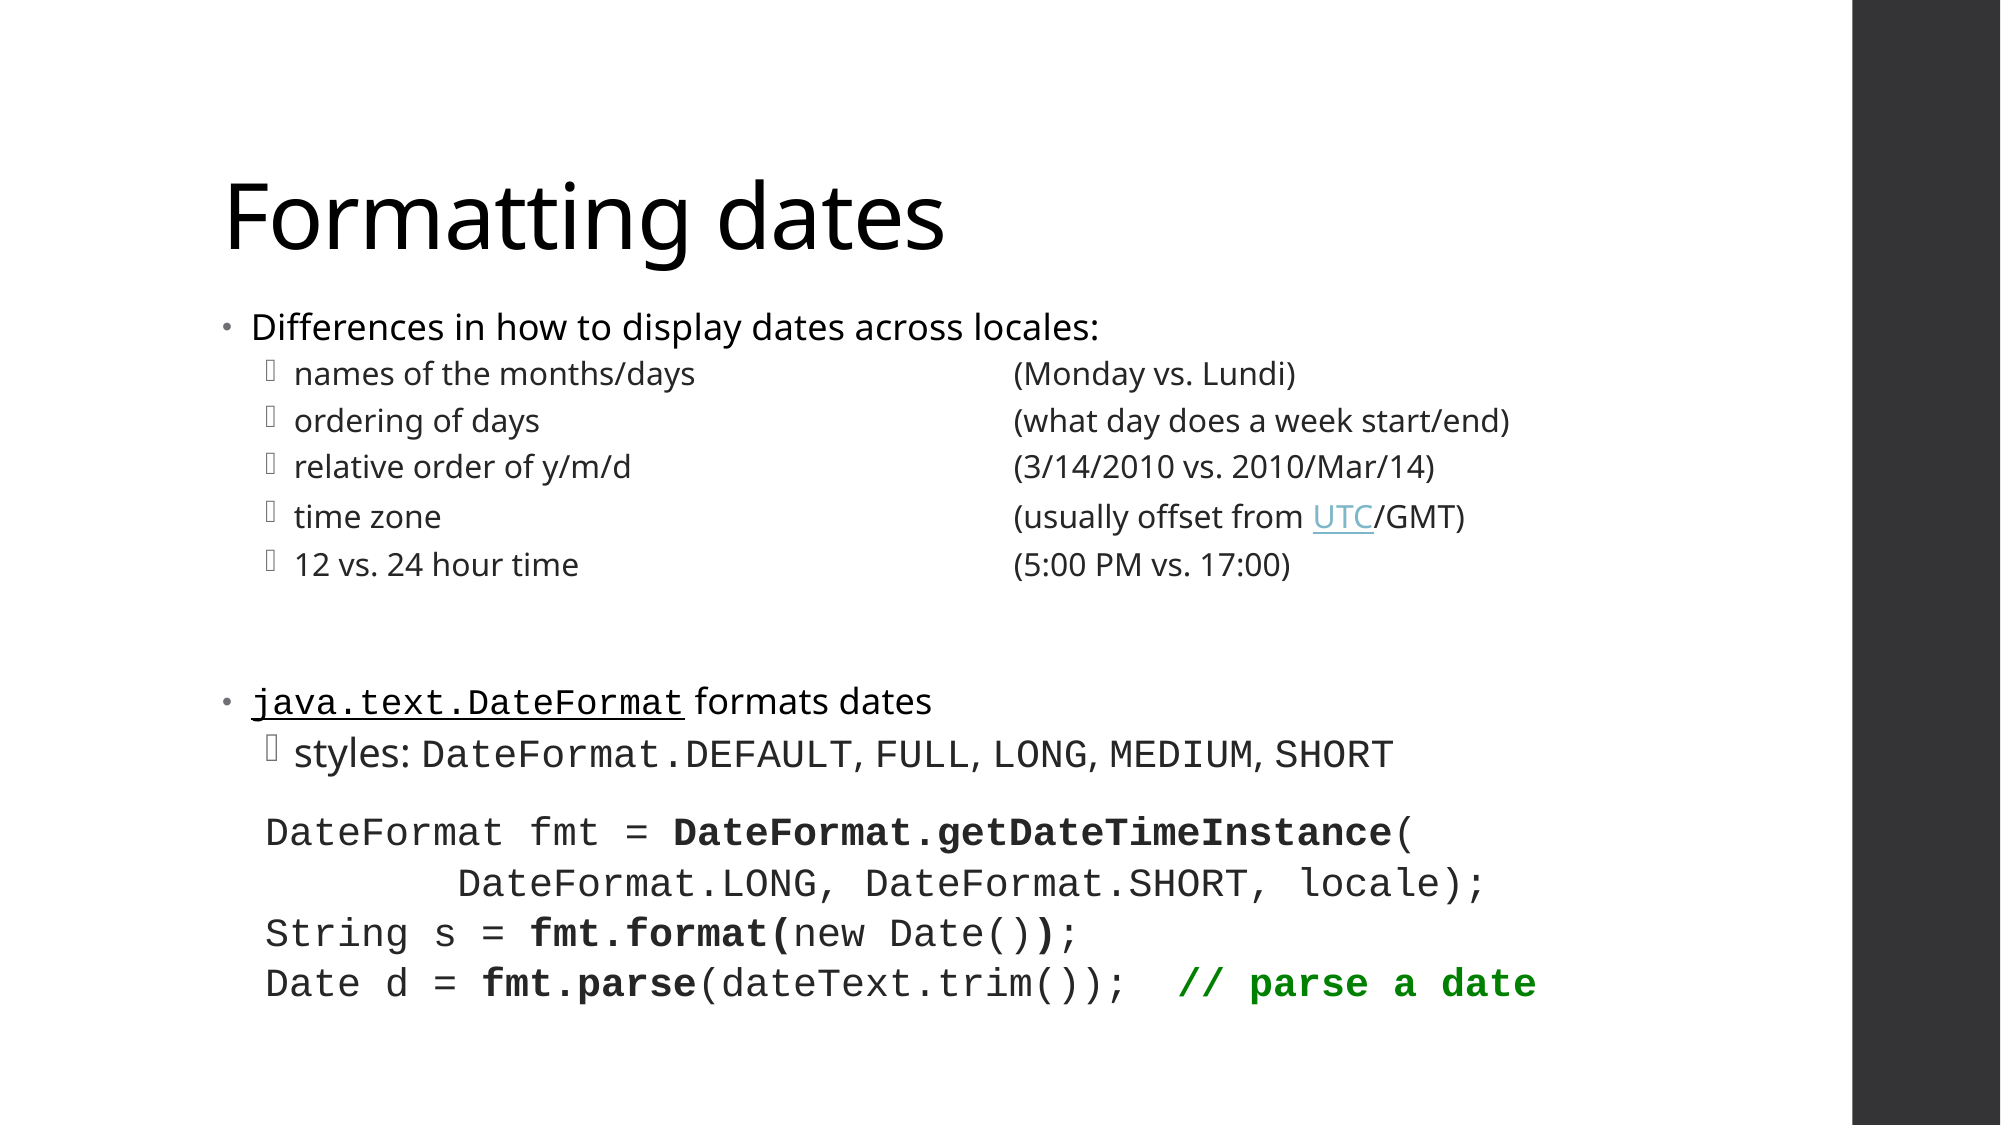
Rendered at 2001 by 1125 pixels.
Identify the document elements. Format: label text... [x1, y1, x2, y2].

list Differences in how to display dates across locales: names of the months/days (Monday vs. Lundi) ordering of days (what day does a week start/end) relative order of y/m/d (3/14/2010 vs. 2010/Mar/14) time zone (usually offset from UTC/GMT) 12 vs. 24 hour time (5:00 PM vs. 17:00) java.text.DateFormat formats dates styles: DateFormat.DEFAULT, FULL, LONG, MEDIUM, SHORT DateFormat fmt = DateFormat.getDateTimeInstance( DateFormat.LONG, DateFormat.SHORT, locale); String s = fmt.format(new Date()); Date d = fmt.parse(dateText.trim()); // parse a date [206, 299, 1617, 1014]
title Formatting dates [206, 60, 1797, 278]
